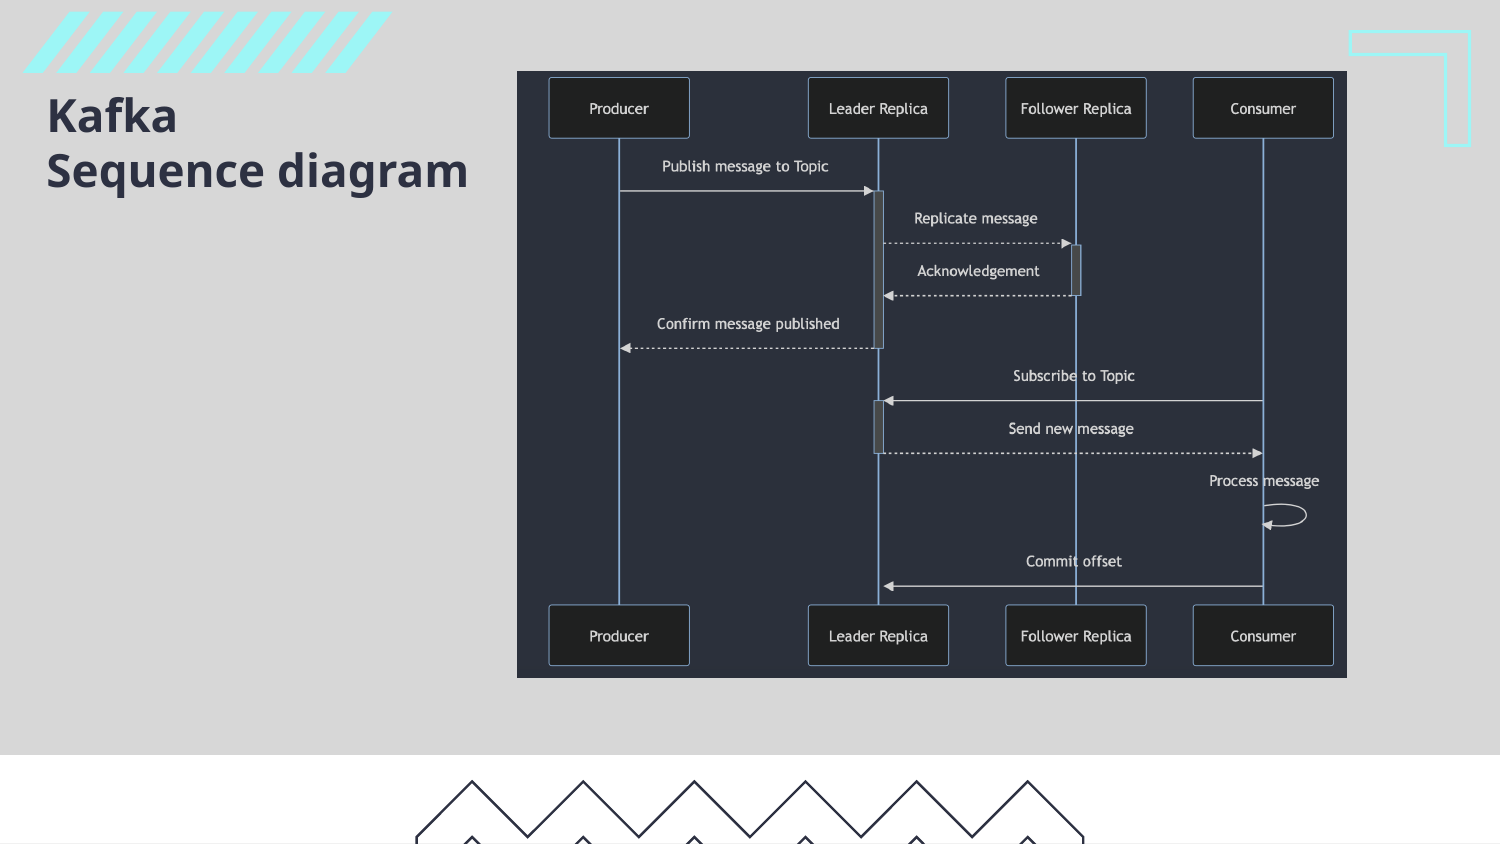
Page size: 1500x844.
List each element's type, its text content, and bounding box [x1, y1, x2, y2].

picture [517, 71, 1347, 679]
title Kafka Sequence diagram [31, 72, 515, 242]
